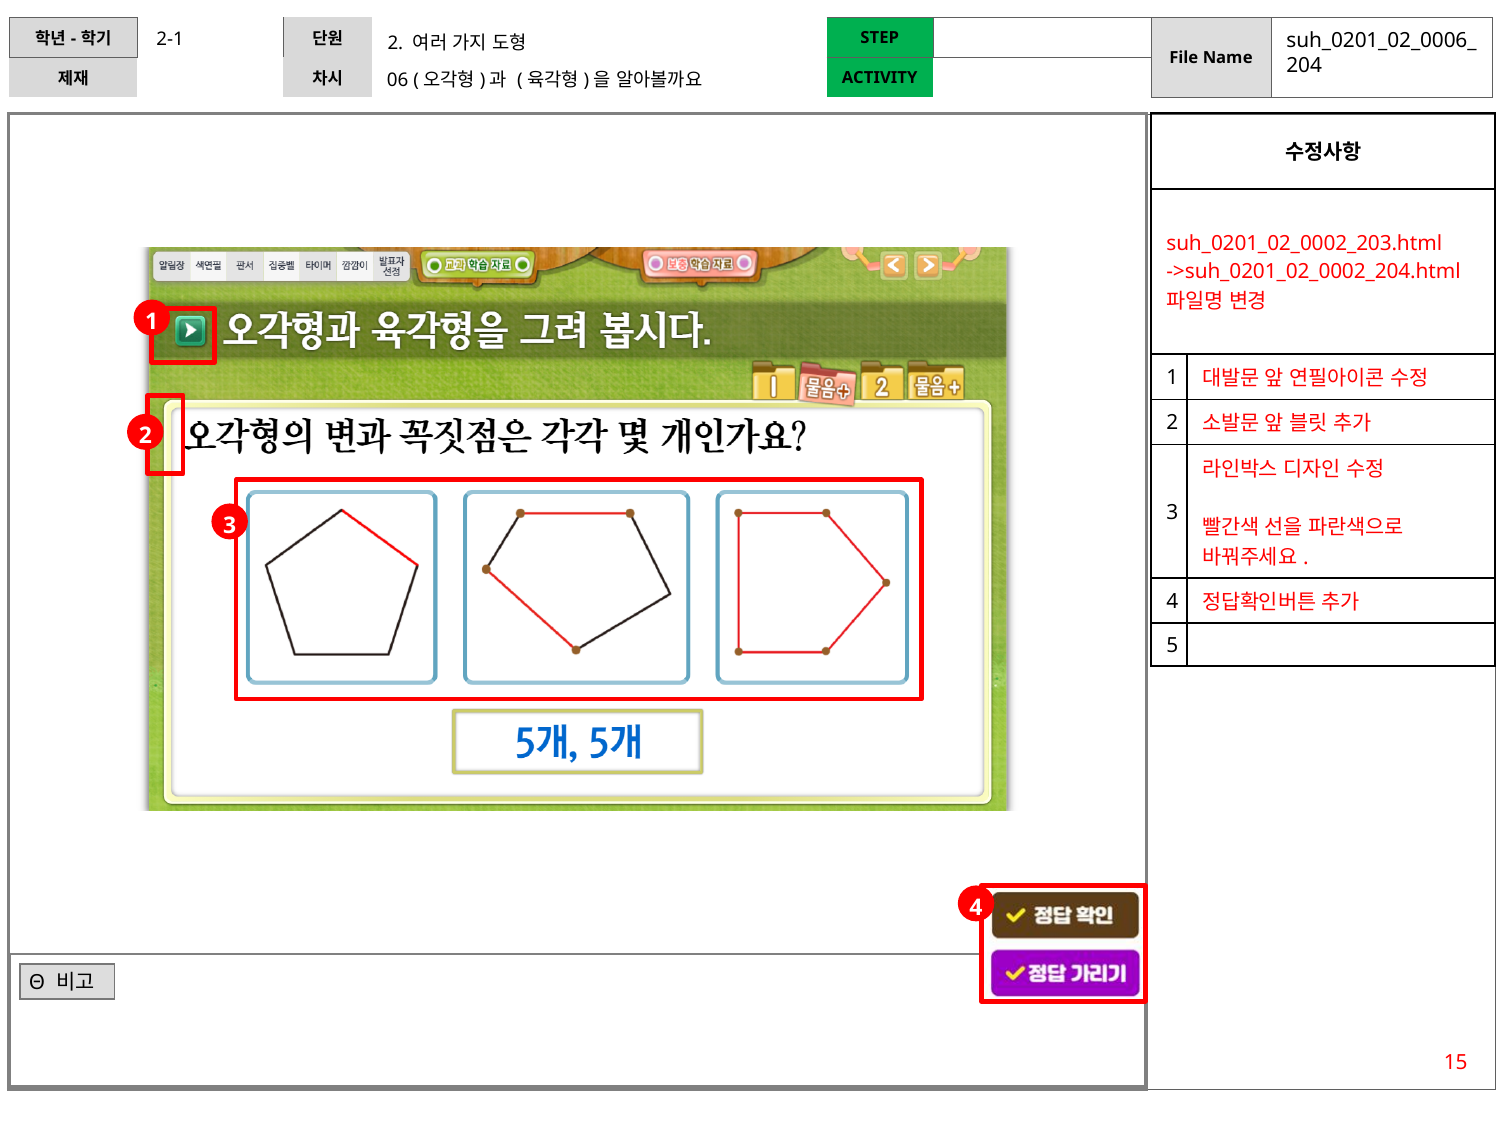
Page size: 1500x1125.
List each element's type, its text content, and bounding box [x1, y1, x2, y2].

text_box 2-1 [141, 18, 284, 55]
table_cell 정답확인버튼 추가 [1188, 579, 1494, 622]
table_cell 라인박스 디자인 수정 빨간색 선을 파란색으로 바꿔주세요. [1188, 445, 1494, 577]
table_cell 소발문 앞 블릿 추가 [1188, 400, 1494, 444]
table_cell 3 [1152, 445, 1186, 577]
table_cell 대발문 앞 연필아이콘 수정 [1188, 355, 1494, 399]
picture [981, 887, 1146, 1002]
table_header 수정사항 [1152, 114, 1494, 188]
table_cell suh_0201_02_0002_203.html ->suh_0201_02_0002_204.html 파일명 변경 [1152, 190, 1494, 353]
text_box 06 (오각형)과 (육각형)을 알아볼까요 [372, 60, 821, 96]
table_cell [1188, 624, 1494, 665]
text_box 2. 여러 가지 도형 [372, 23, 828, 48]
text_box [982, 883, 1147, 888]
text_box suh_0201_02_0006_204 [1271, 18, 1500, 84]
table_cell 1 [1152, 355, 1186, 399]
table_cell 5 [1152, 624, 1186, 665]
table_cell 4 [1152, 579, 1186, 622]
text_box 4 [955, 883, 984, 924]
picture [19, 247, 1135, 811]
table_cell 2 [1152, 400, 1186, 444]
